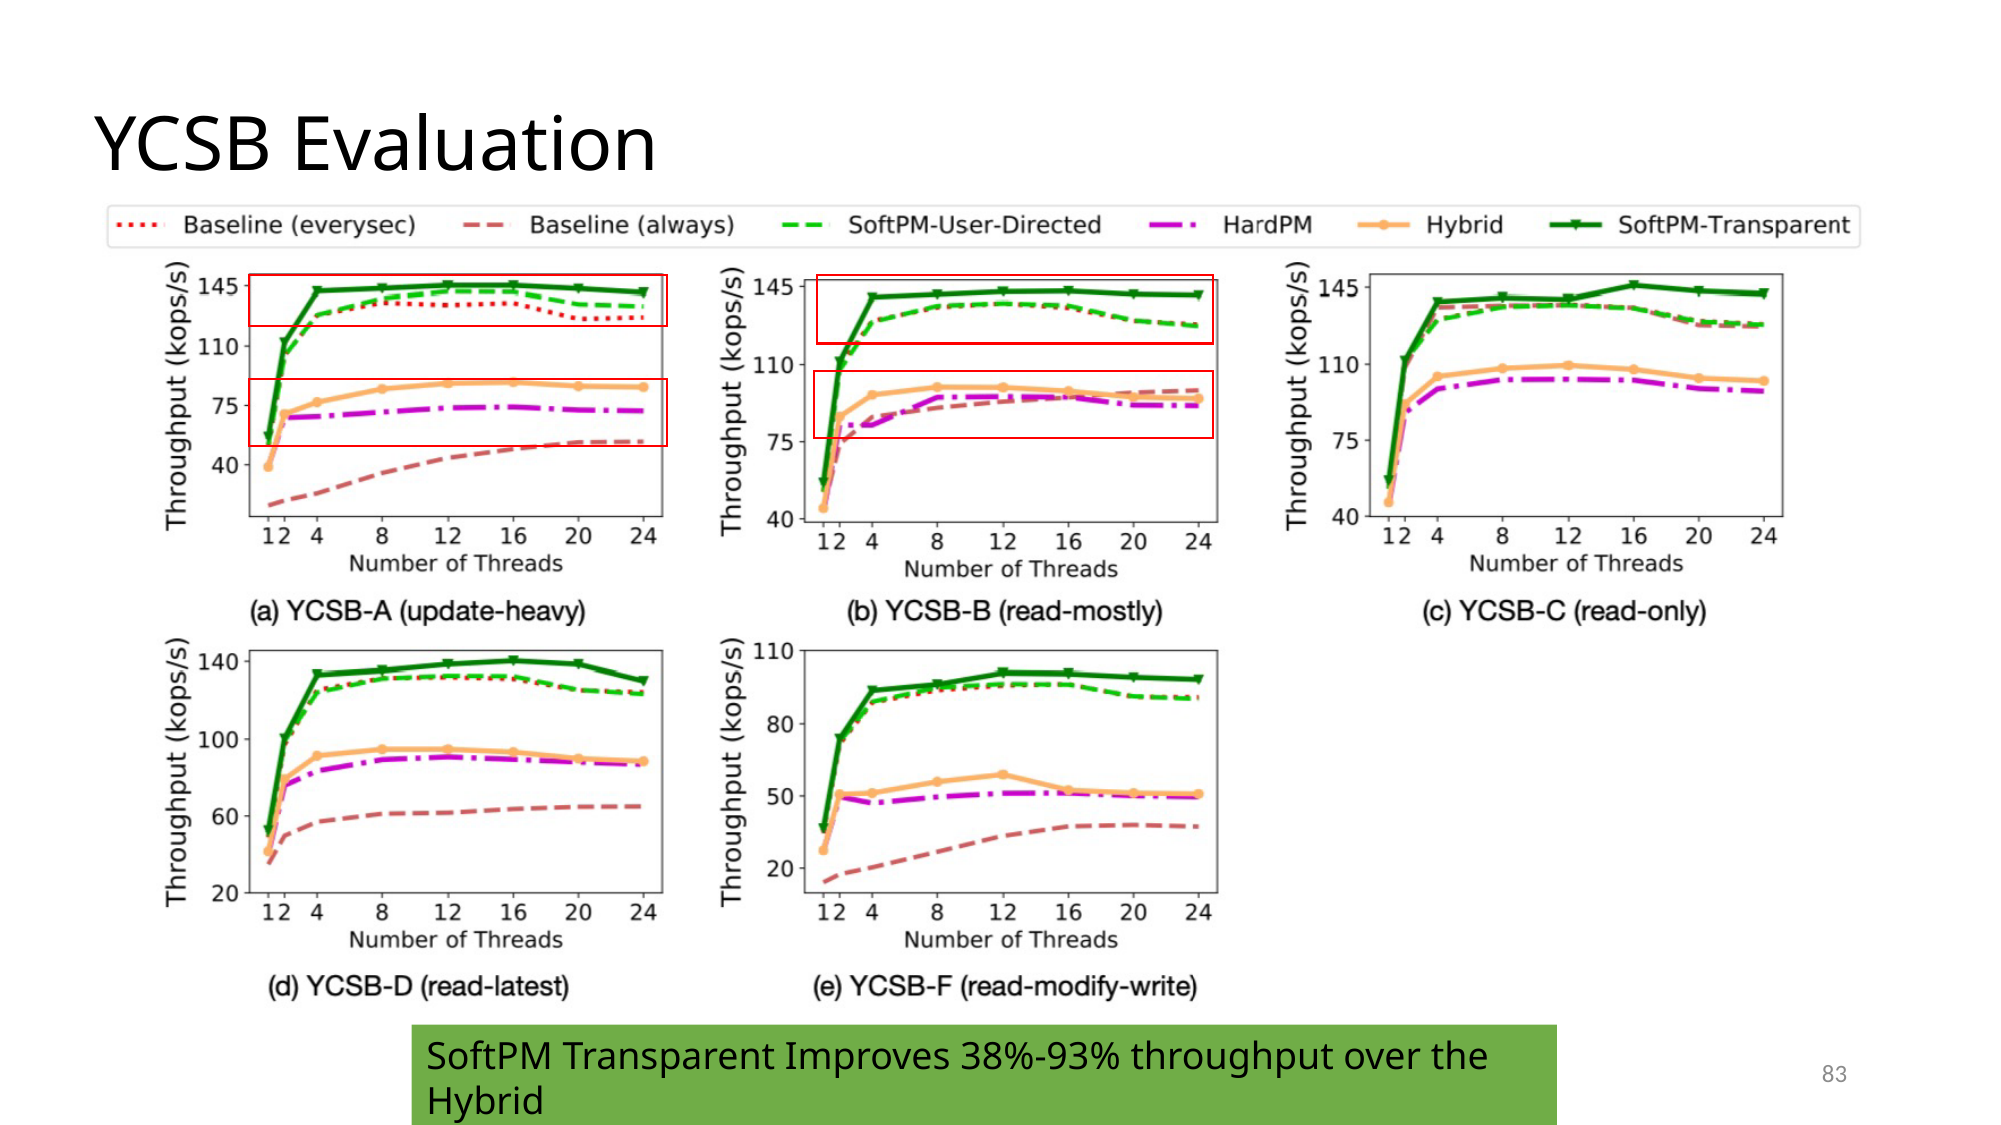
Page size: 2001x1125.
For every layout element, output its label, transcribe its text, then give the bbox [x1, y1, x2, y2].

text_box SoftPM Transparent Improves 38%-93% throughput over the Hybrid [411, 1024, 1557, 1125]
text_box YCSB Evaluation [79, 92, 1924, 200]
picture [102, 193, 1867, 1008]
slide_number 83 [1557, 1042, 1863, 1103]
